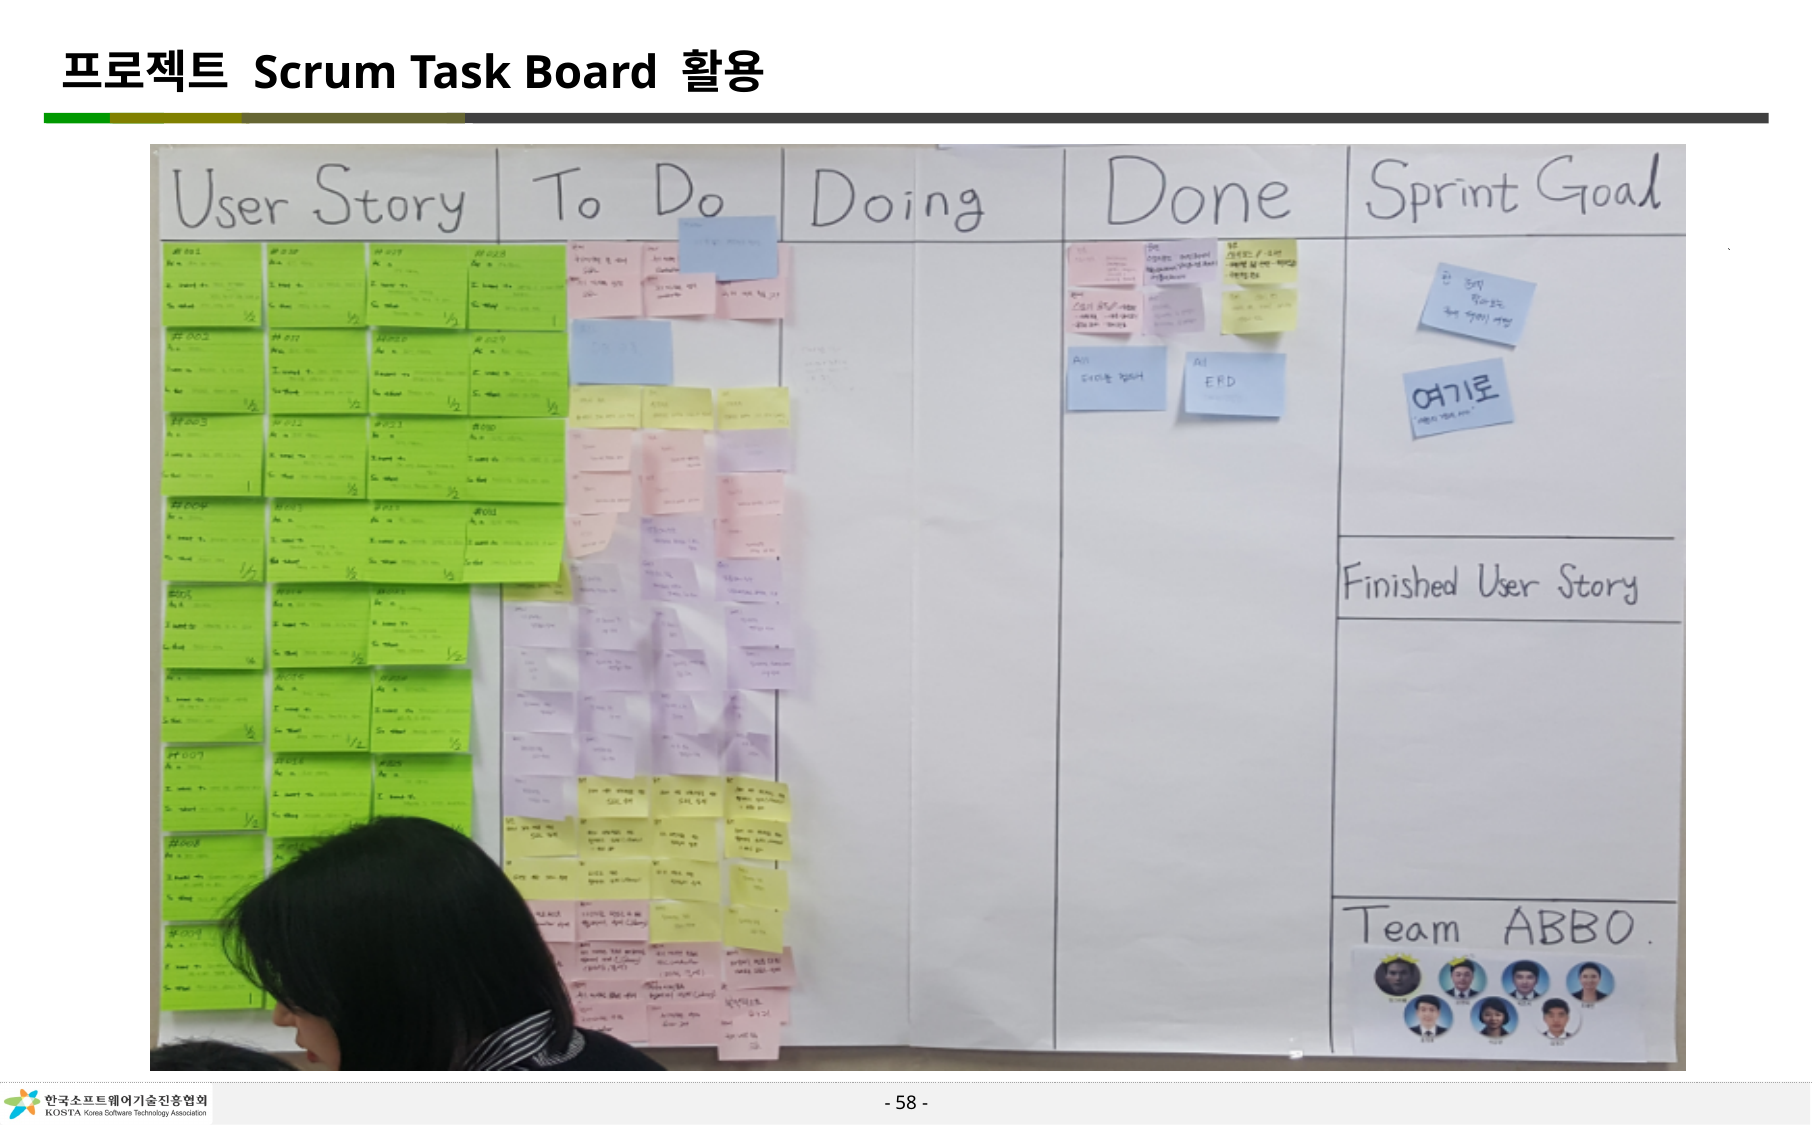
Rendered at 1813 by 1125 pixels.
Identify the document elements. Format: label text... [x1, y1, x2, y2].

title 프로젝트 Scrum Task Board 활용 [55, 22, 1557, 118]
picture [0, 1082, 213, 1125]
picture [149, 144, 1687, 1071]
